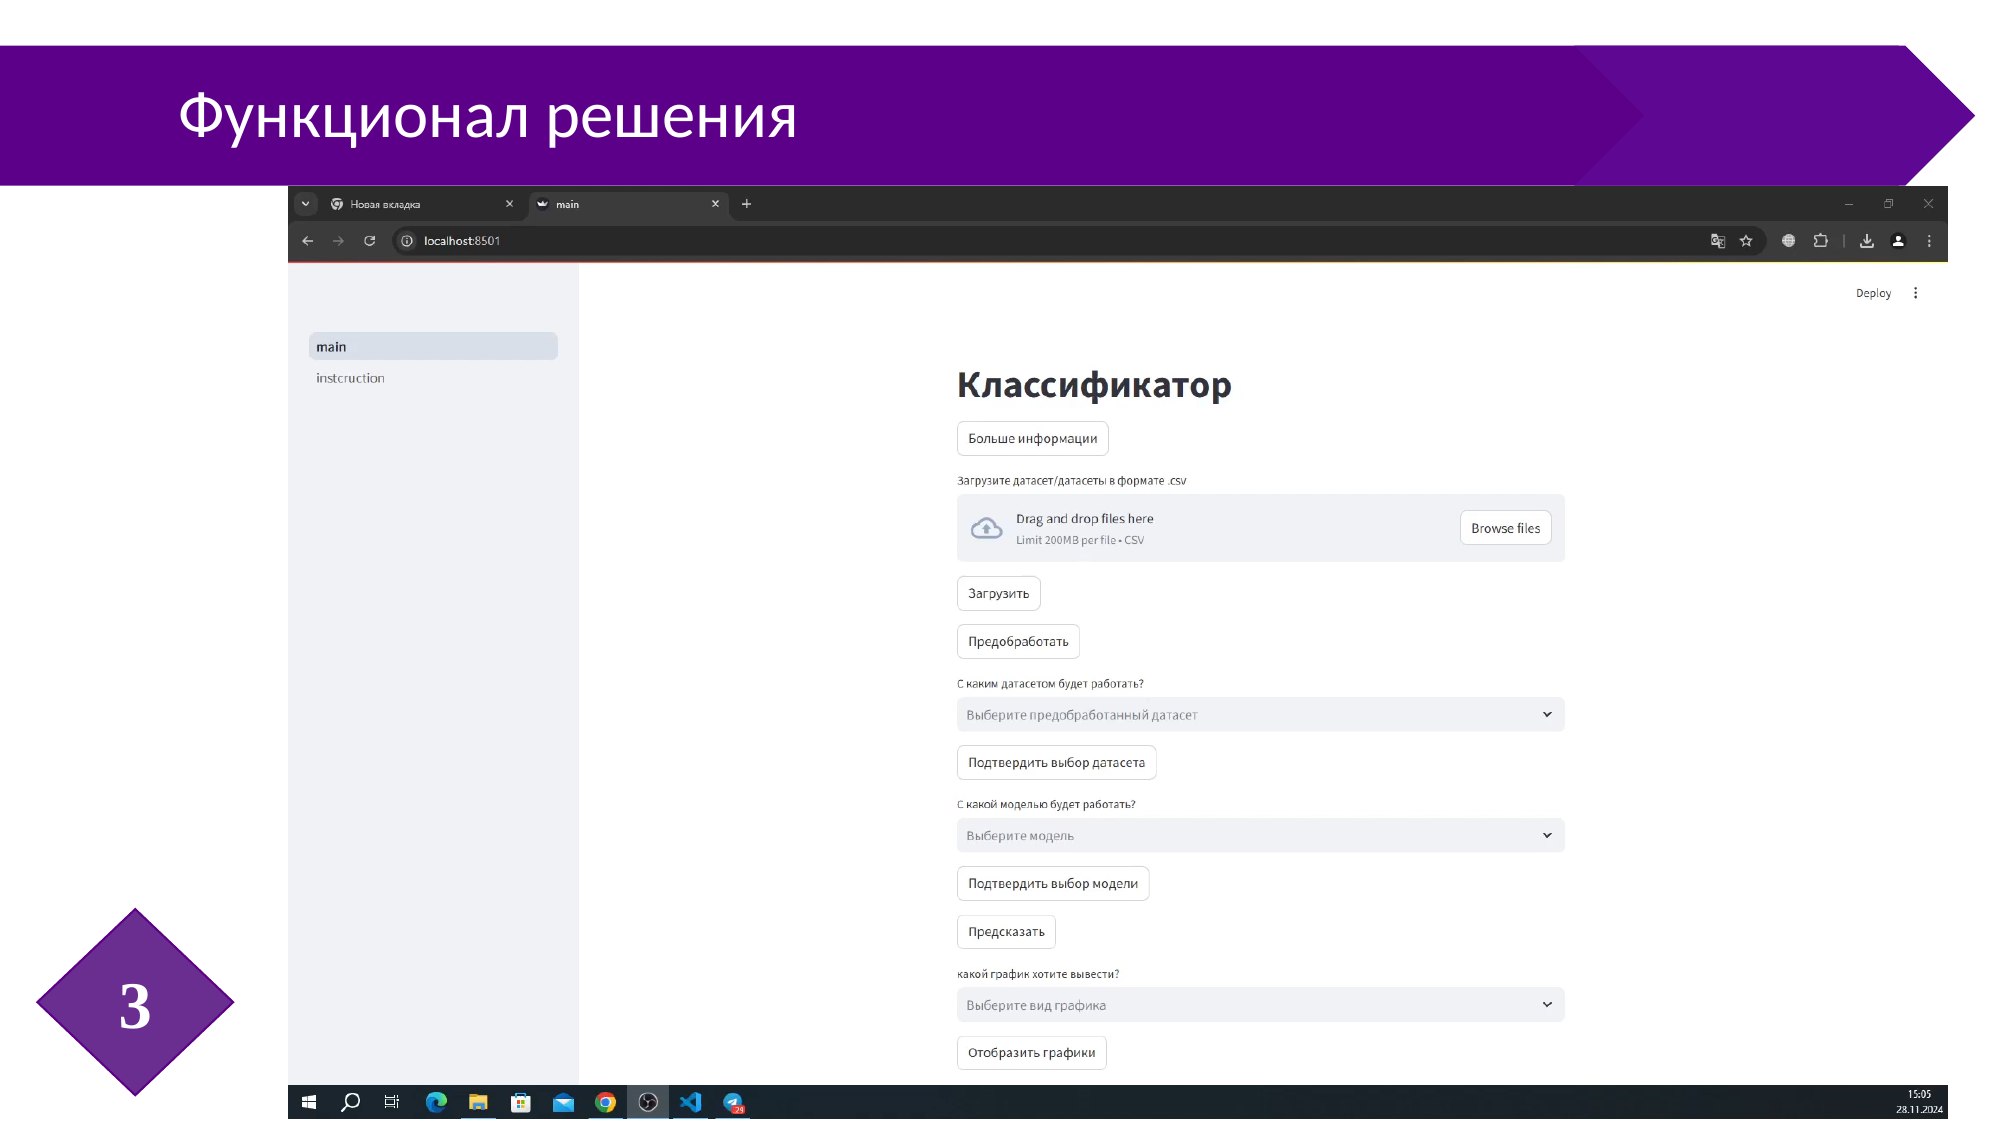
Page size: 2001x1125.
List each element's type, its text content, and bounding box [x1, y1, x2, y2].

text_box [0, 45, 1976, 186]
text_box 3 [35, 907, 235, 1097]
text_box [287, 185, 1949, 1120]
